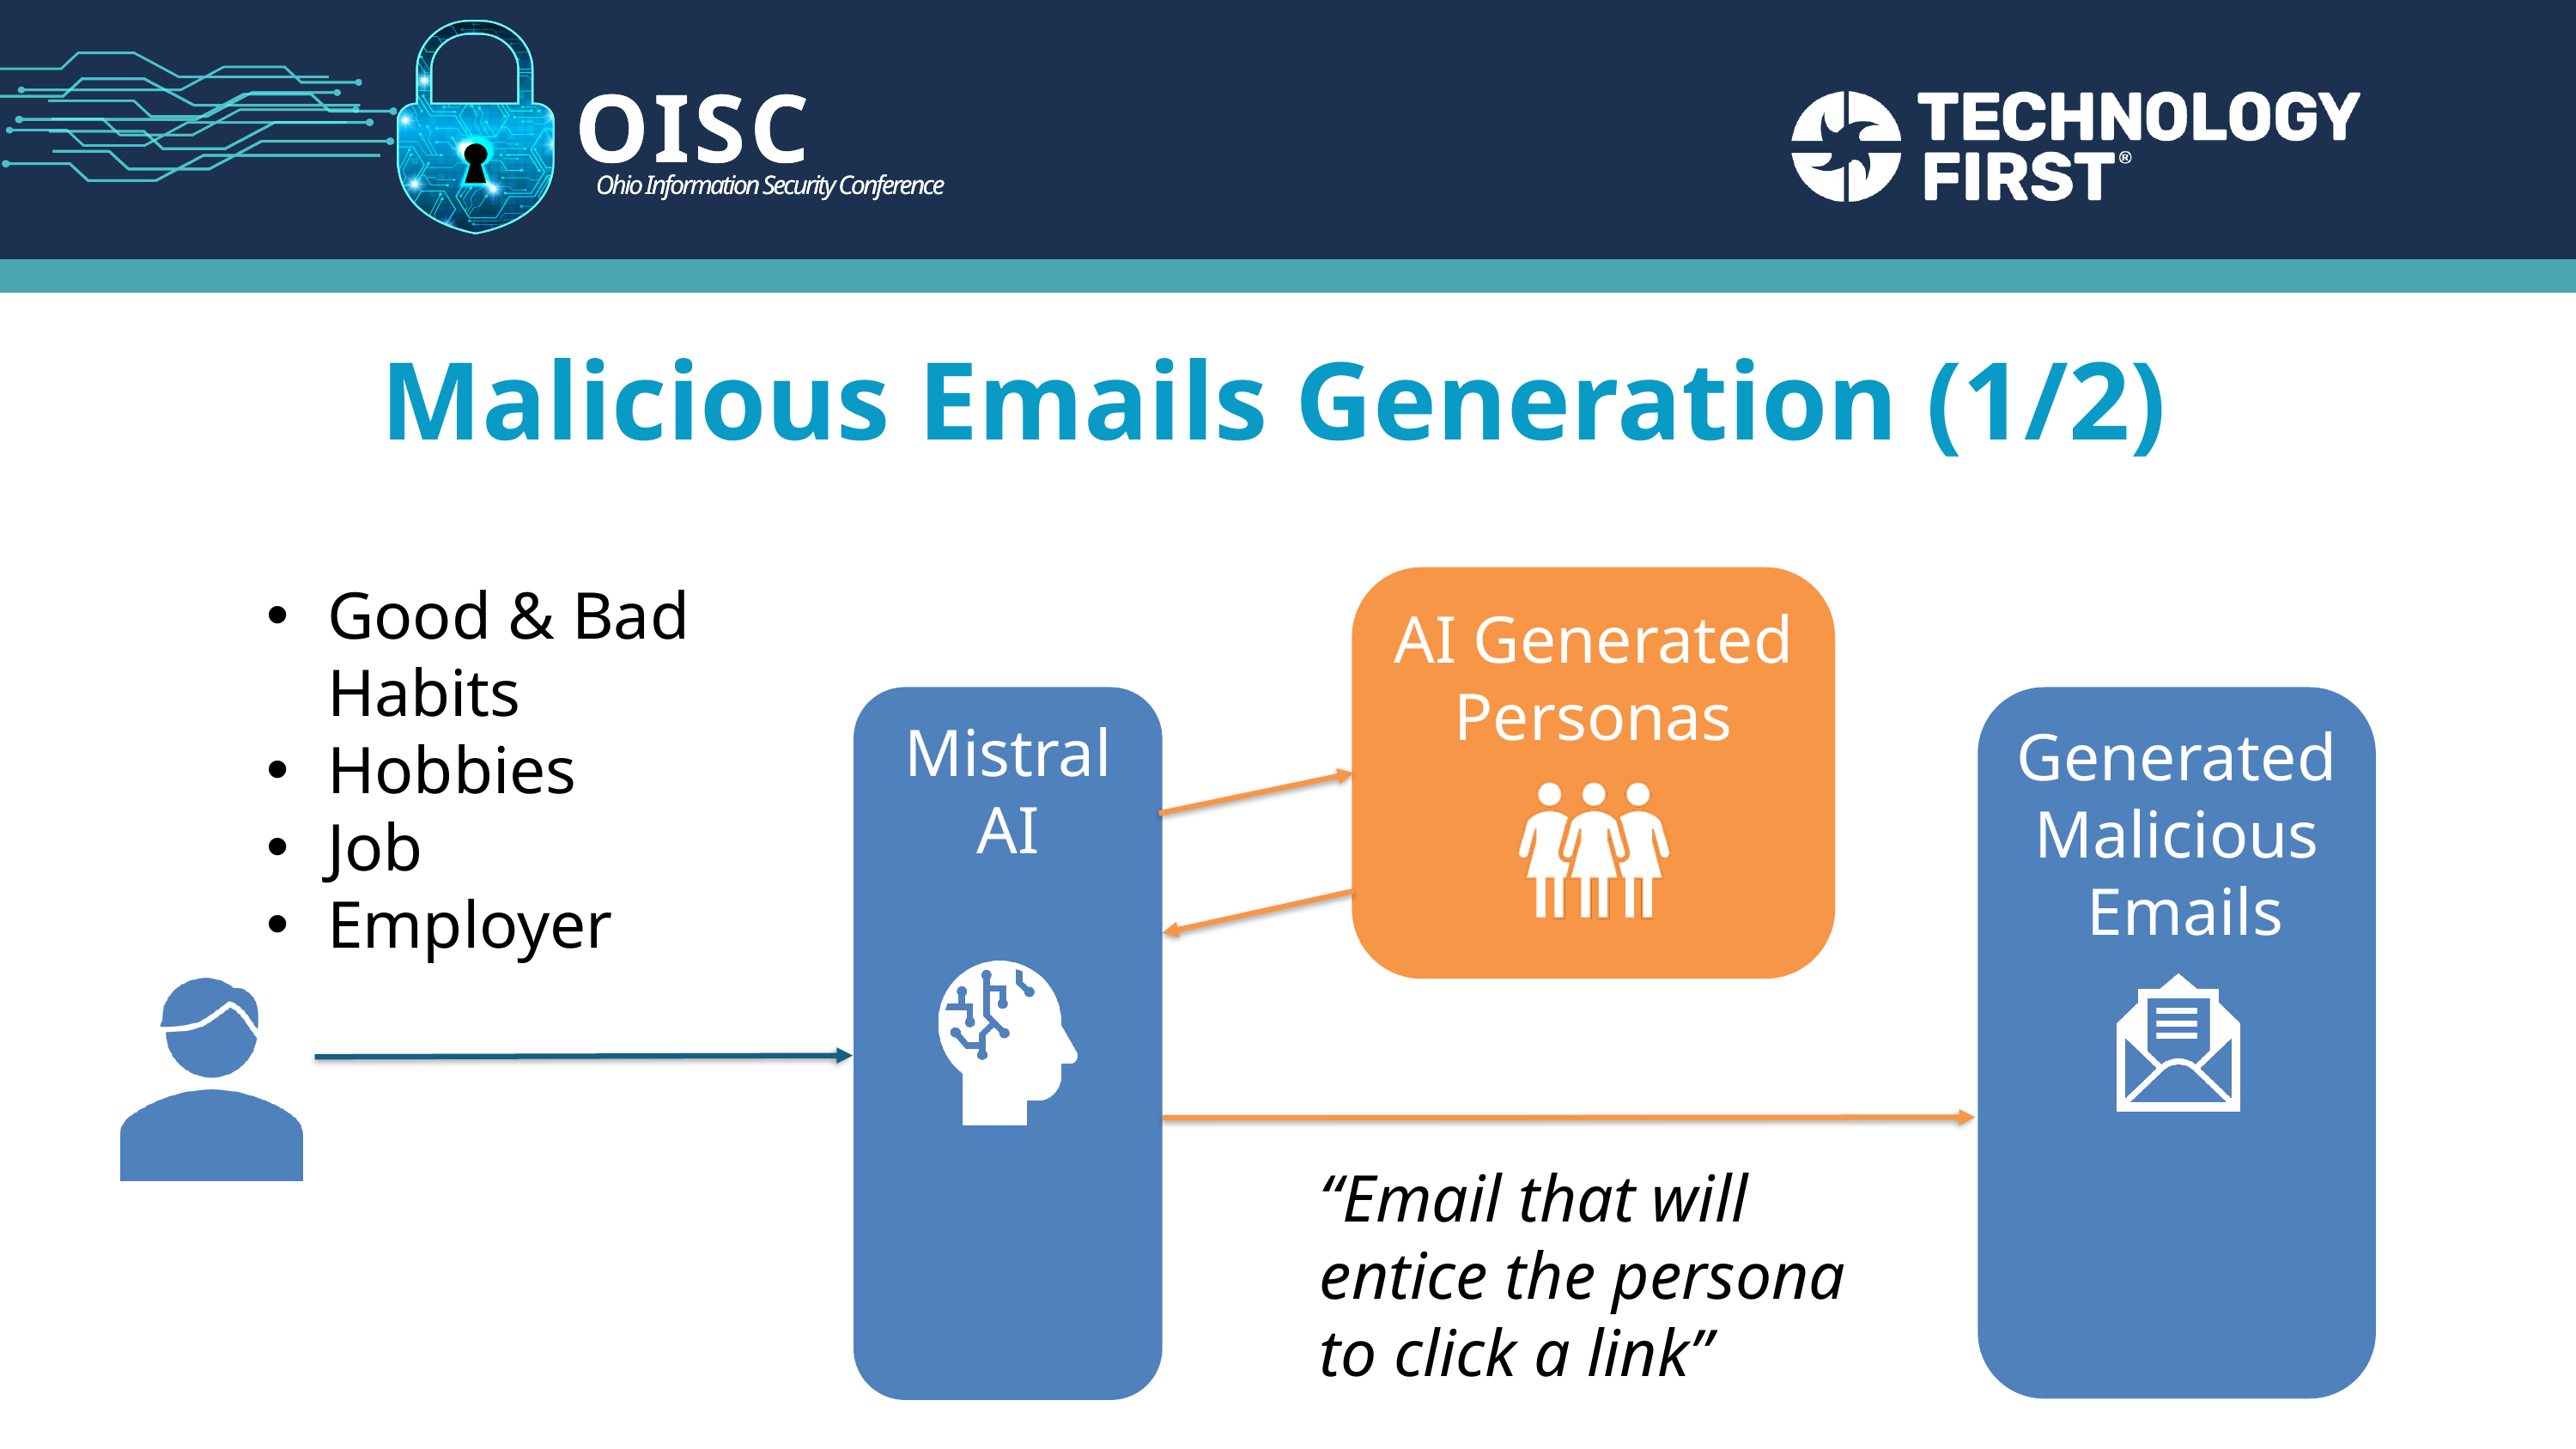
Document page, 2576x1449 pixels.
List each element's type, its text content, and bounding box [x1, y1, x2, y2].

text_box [1353, 568, 1834, 978]
text_box “Email that will entice the persona to click a link” [1306, 1151, 1912, 1397]
text_box Good & Bad Habits Hobbies Job Employer [253, 568, 900, 968]
text_box Malicious Emails Generation (1/2) [274, 351, 2302, 462]
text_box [0, 20, 967, 235]
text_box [1978, 687, 2377, 1399]
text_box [1158, 773, 1354, 814]
text_box [574, 512, 2003, 761]
picture [1791, 91, 2360, 202]
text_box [853, 687, 1163, 1401]
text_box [1162, 890, 1354, 934]
picture [73, 945, 349, 1221]
